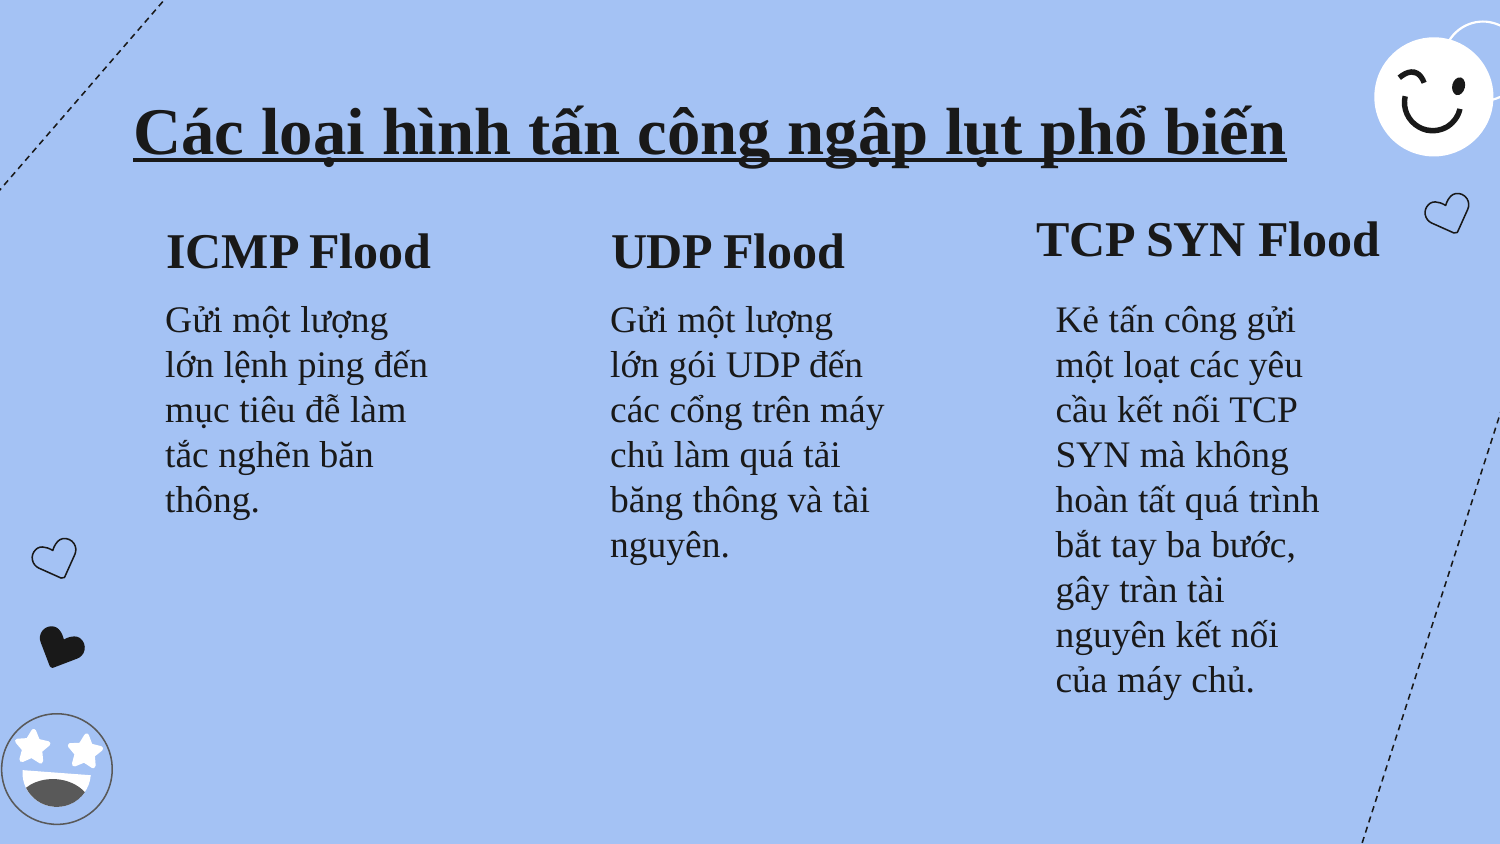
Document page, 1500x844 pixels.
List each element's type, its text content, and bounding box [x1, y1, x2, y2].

subtitle Gửi một lượng lớn lệnh ping đến mục tiêu đễ làm tắc nghẽn băn thông. [150, 280, 460, 715]
subtitle Kẻ tấn công gửi một loạt các yêu cầu kết nối TCP SYN mà không hoàn tất quá trình bắt tay ba bước, gây tràn tài nguyên kết nối của máy chủ. [1040, 280, 1351, 745]
subtitle Gửi một lượng lớn gói UDP đến các cổng trên máy chủ làm quá tải băng thông và tài nguyên. [595, 280, 905, 462]
subtitle ICMP Flood [151, 186, 460, 294]
subtitle UDP Flood [596, 186, 905, 294]
title Các loại hình tấn công ngập lụt phổ biến [118, 72, 1382, 167]
subtitle TCP SYN Flood [1021, 186, 1411, 282]
